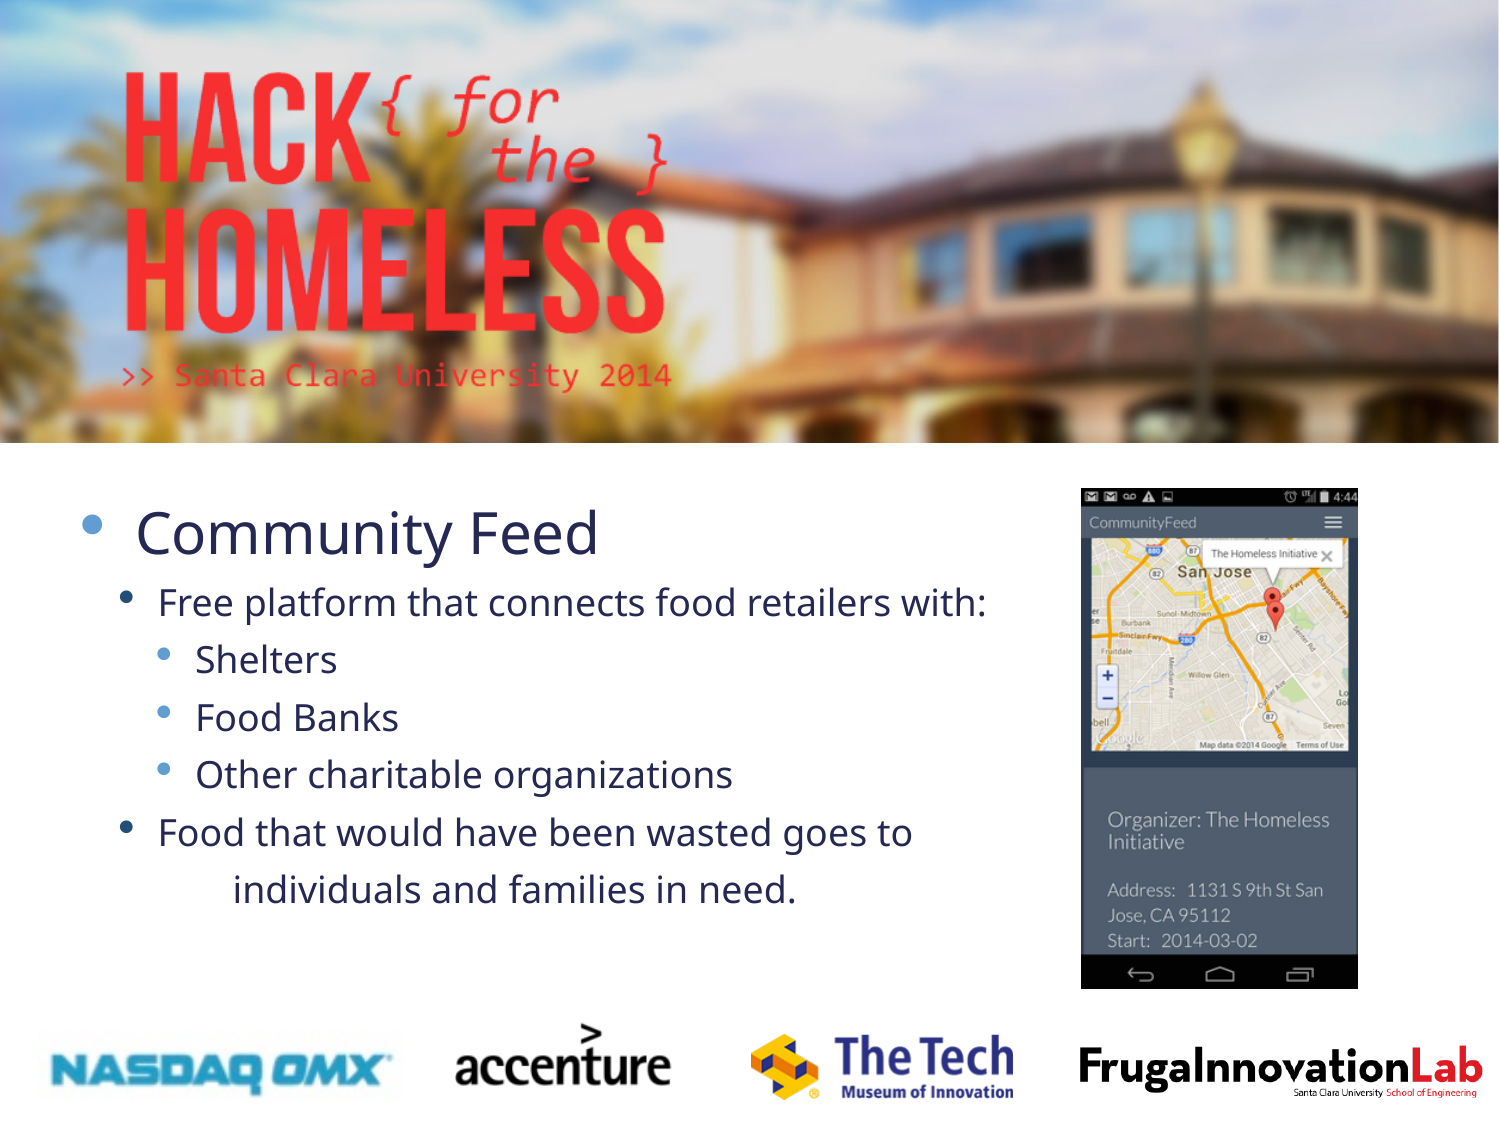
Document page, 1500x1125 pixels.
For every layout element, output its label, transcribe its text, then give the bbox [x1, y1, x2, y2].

picture [0, 0, 1500, 443]
list Community Feed Free platform that connects food retailers with: Shelters Food Banks Other charitable organizations Food that would have been wasted goes to individuals and families in need. [74, 488, 1144, 1006]
picture [751, 488, 1500, 1125]
picture [37, 1024, 411, 1102]
picture [455, 1006, 674, 1125]
